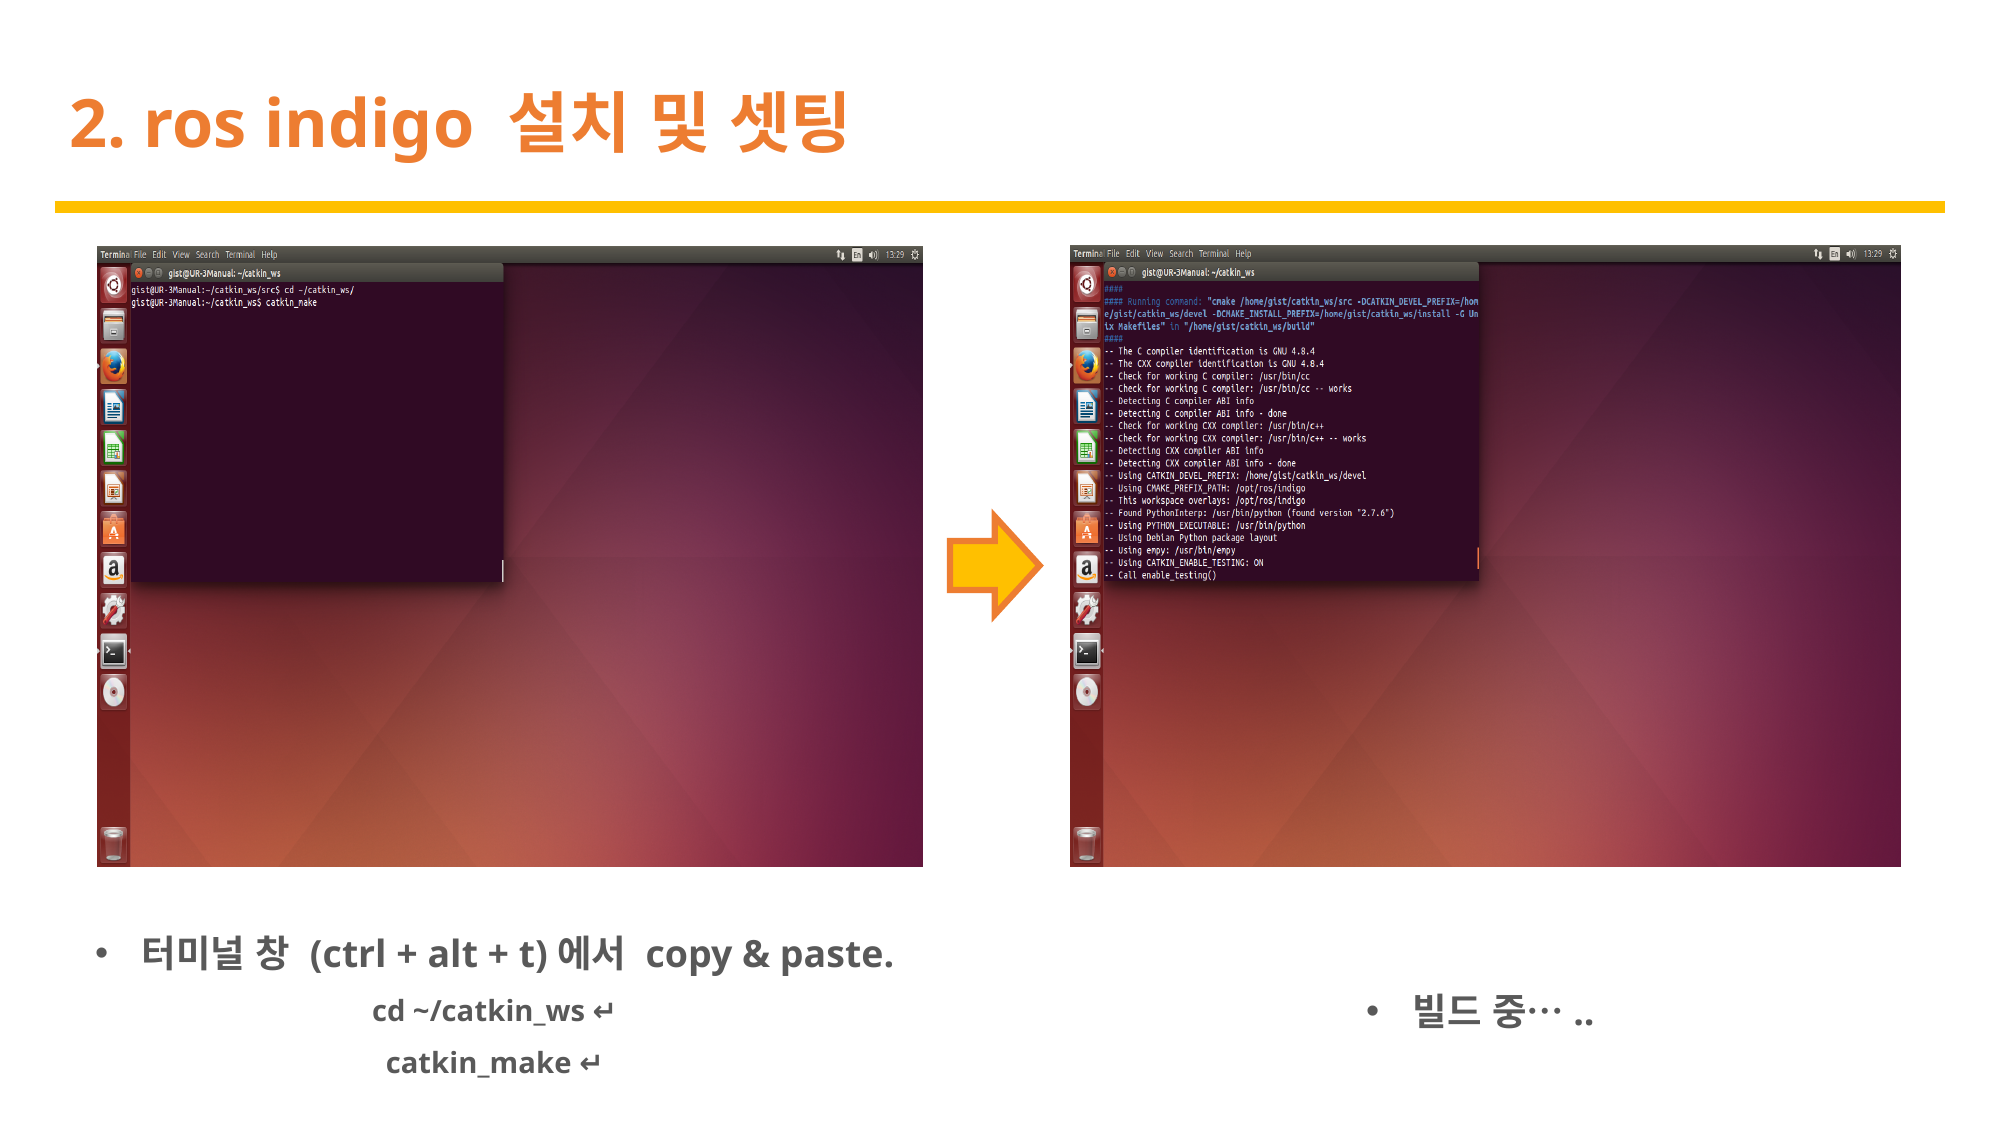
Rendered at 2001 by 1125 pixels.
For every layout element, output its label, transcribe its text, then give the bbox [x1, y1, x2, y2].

text_box [948, 513, 1042, 618]
picture [97, 246, 923, 867]
text_box 2. ros indigo 설치 및 셋팅 [54, 73, 1927, 168]
text_box 빌드 중….. [991, 957, 1977, 1041]
text_box 터미널 창 (ctrl + alt + t)에서 copy & paste. cd ~/catkin_ws ↵ catkin_make ↵ [0, 899, 991, 1087]
picture [1070, 245, 1901, 867]
